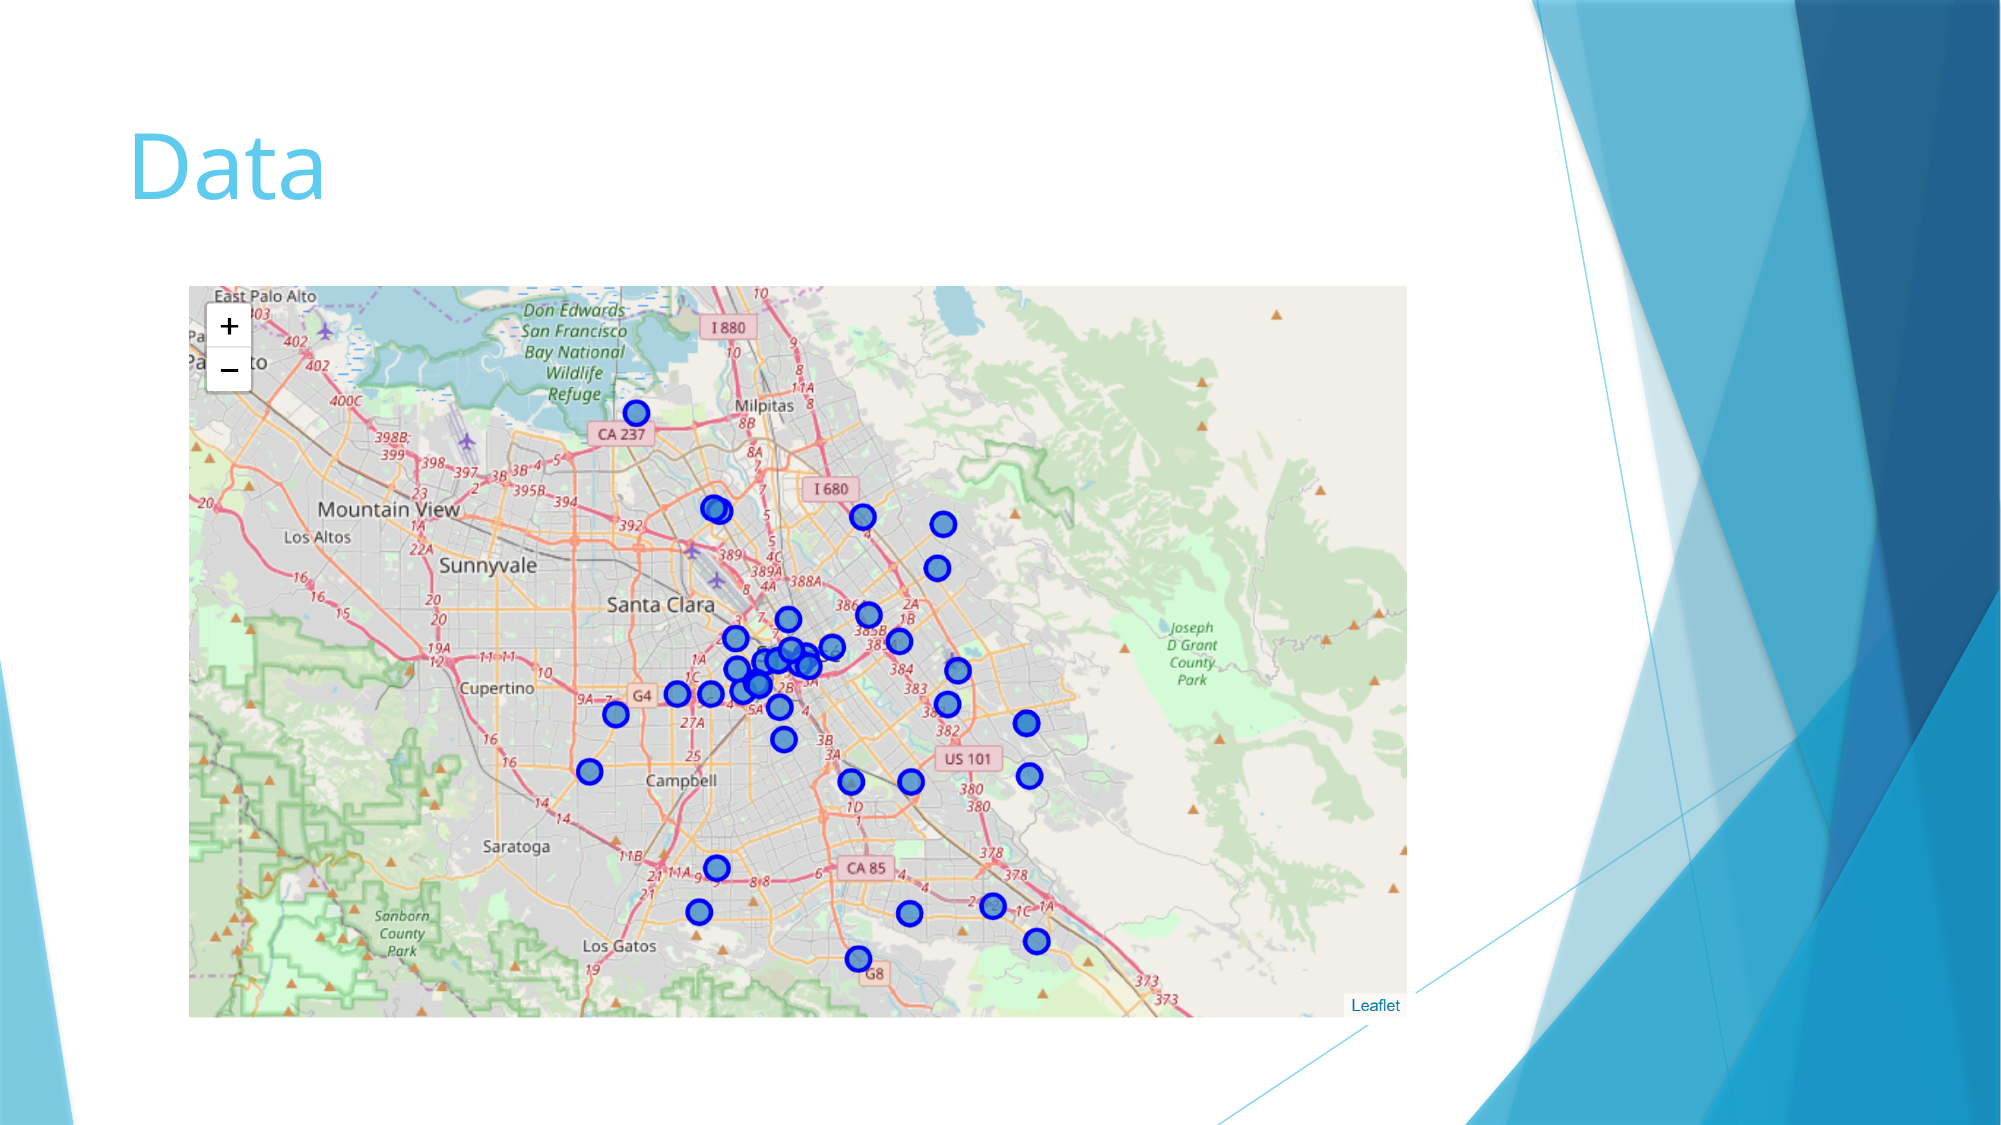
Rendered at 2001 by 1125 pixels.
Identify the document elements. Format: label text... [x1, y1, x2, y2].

title Data [111, 99, 1522, 317]
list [184, 281, 1417, 1026]
